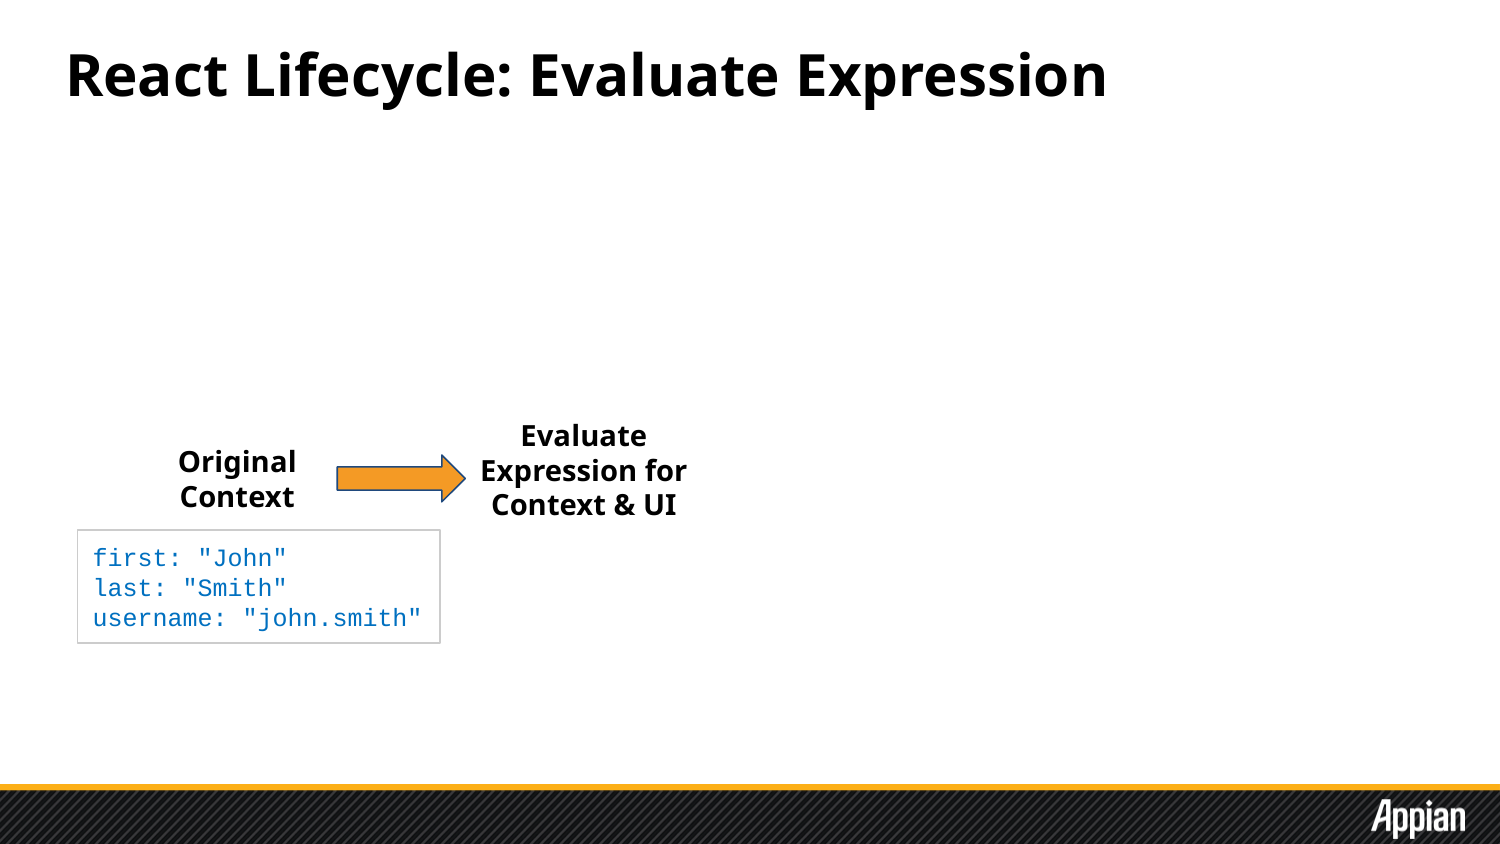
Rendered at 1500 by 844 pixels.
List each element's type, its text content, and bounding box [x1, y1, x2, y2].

text_box first: "John" last: "Smith" username: "john.smith" [77, 530, 441, 643]
text_box Original Context [137, 427, 338, 530]
text_box [337, 455, 466, 502]
text_box Evaluate Expression for Context & UI [441, 401, 727, 567]
title React Lifecycle: Evaluate Expression [50, 33, 1451, 112]
picture [0, 784, 1500, 844]
